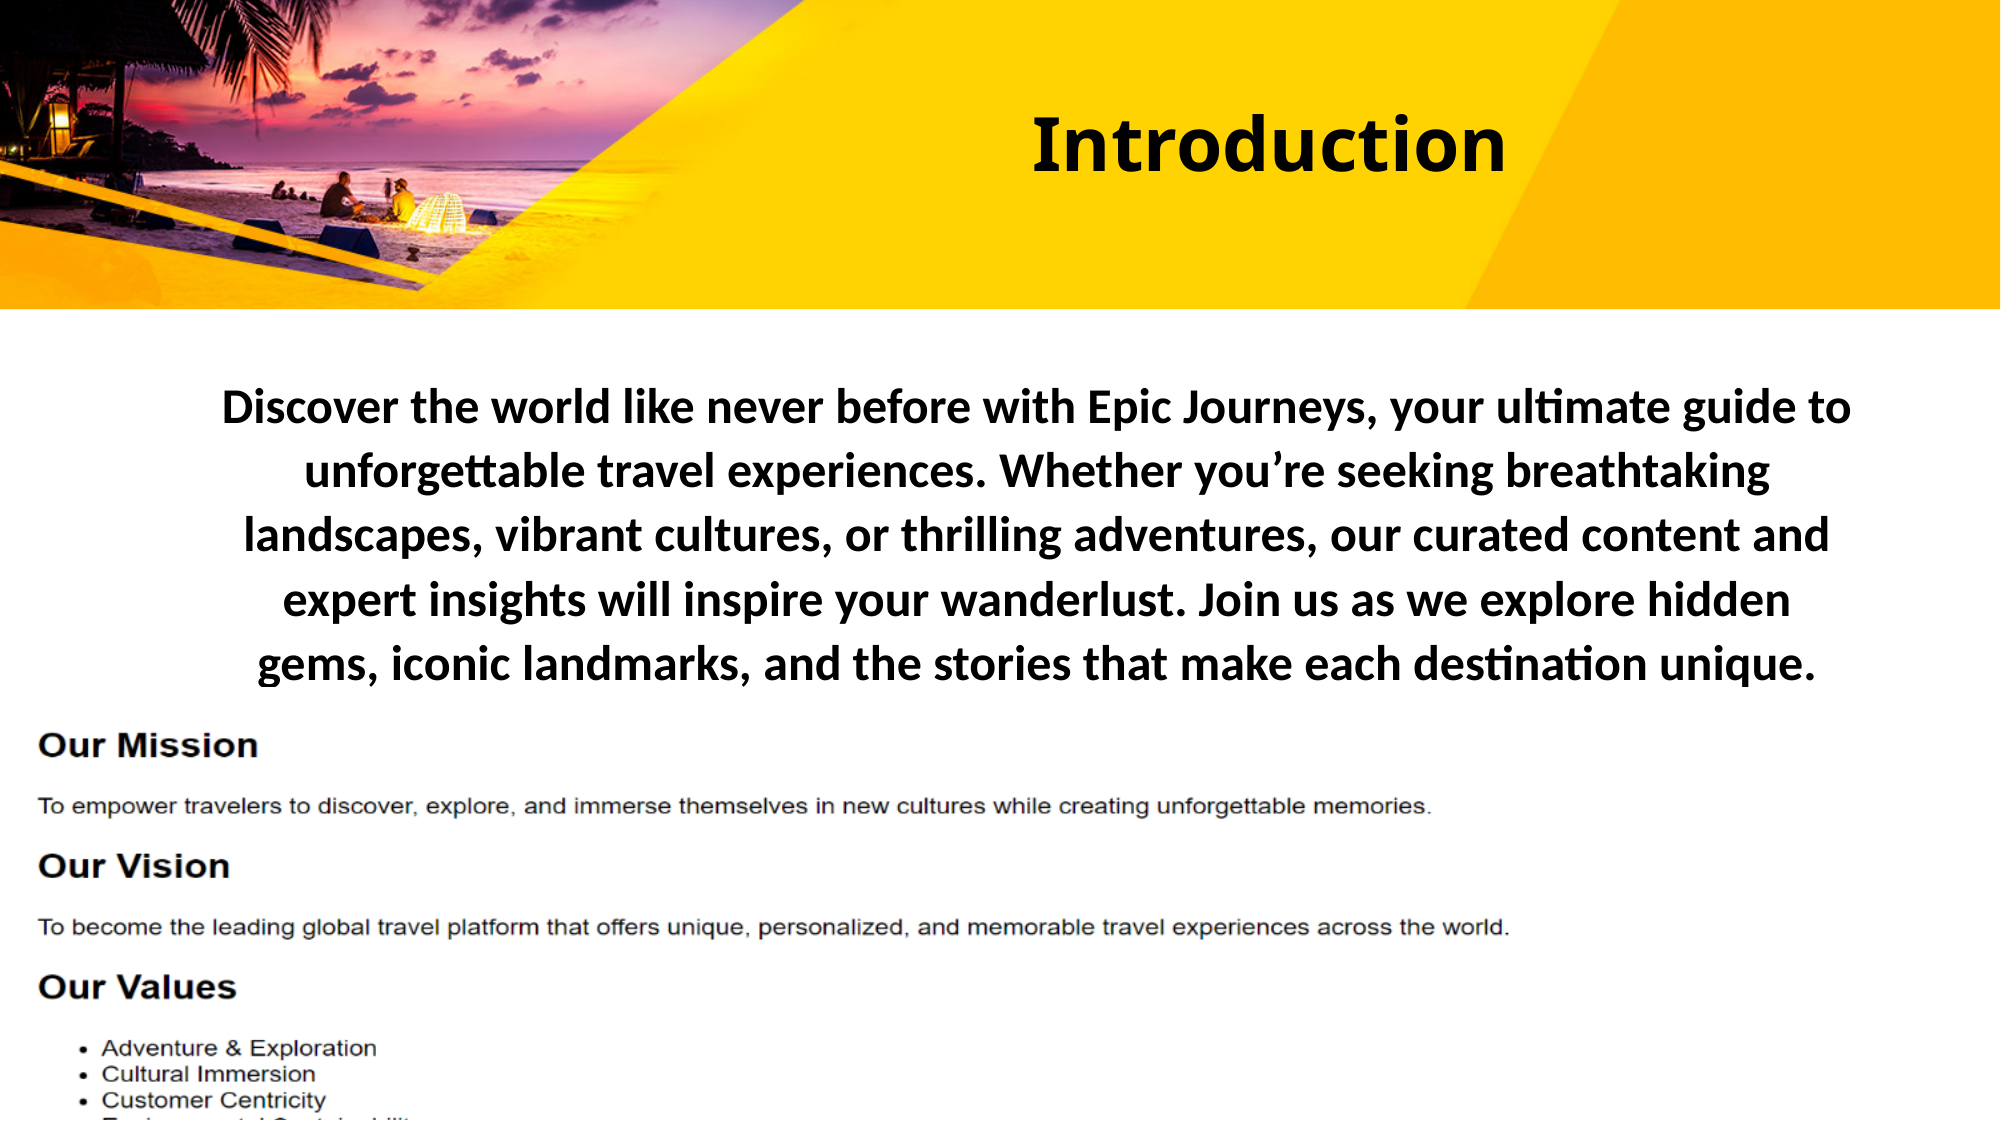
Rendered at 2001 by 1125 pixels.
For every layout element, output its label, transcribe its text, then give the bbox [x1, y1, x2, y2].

text_box Discover the world like never before with Epic Journeys, your ultimate guide to unforgettable travel experiences. Whether you’re seeking breathtaking landscapes, vibrant cultures, or thrilling adventures, our curated content and expert insights will inspire your wanderlust. Join us as we explore hidden gems, iconic landmarks, and the stories that make each destination unique. Let your journey begin here, where every trip is an epic tale waiting to be told. [130, 361, 1869, 687]
picture [0, 0, 2001, 1125]
title Introduction [458, 61, 2000, 222]
